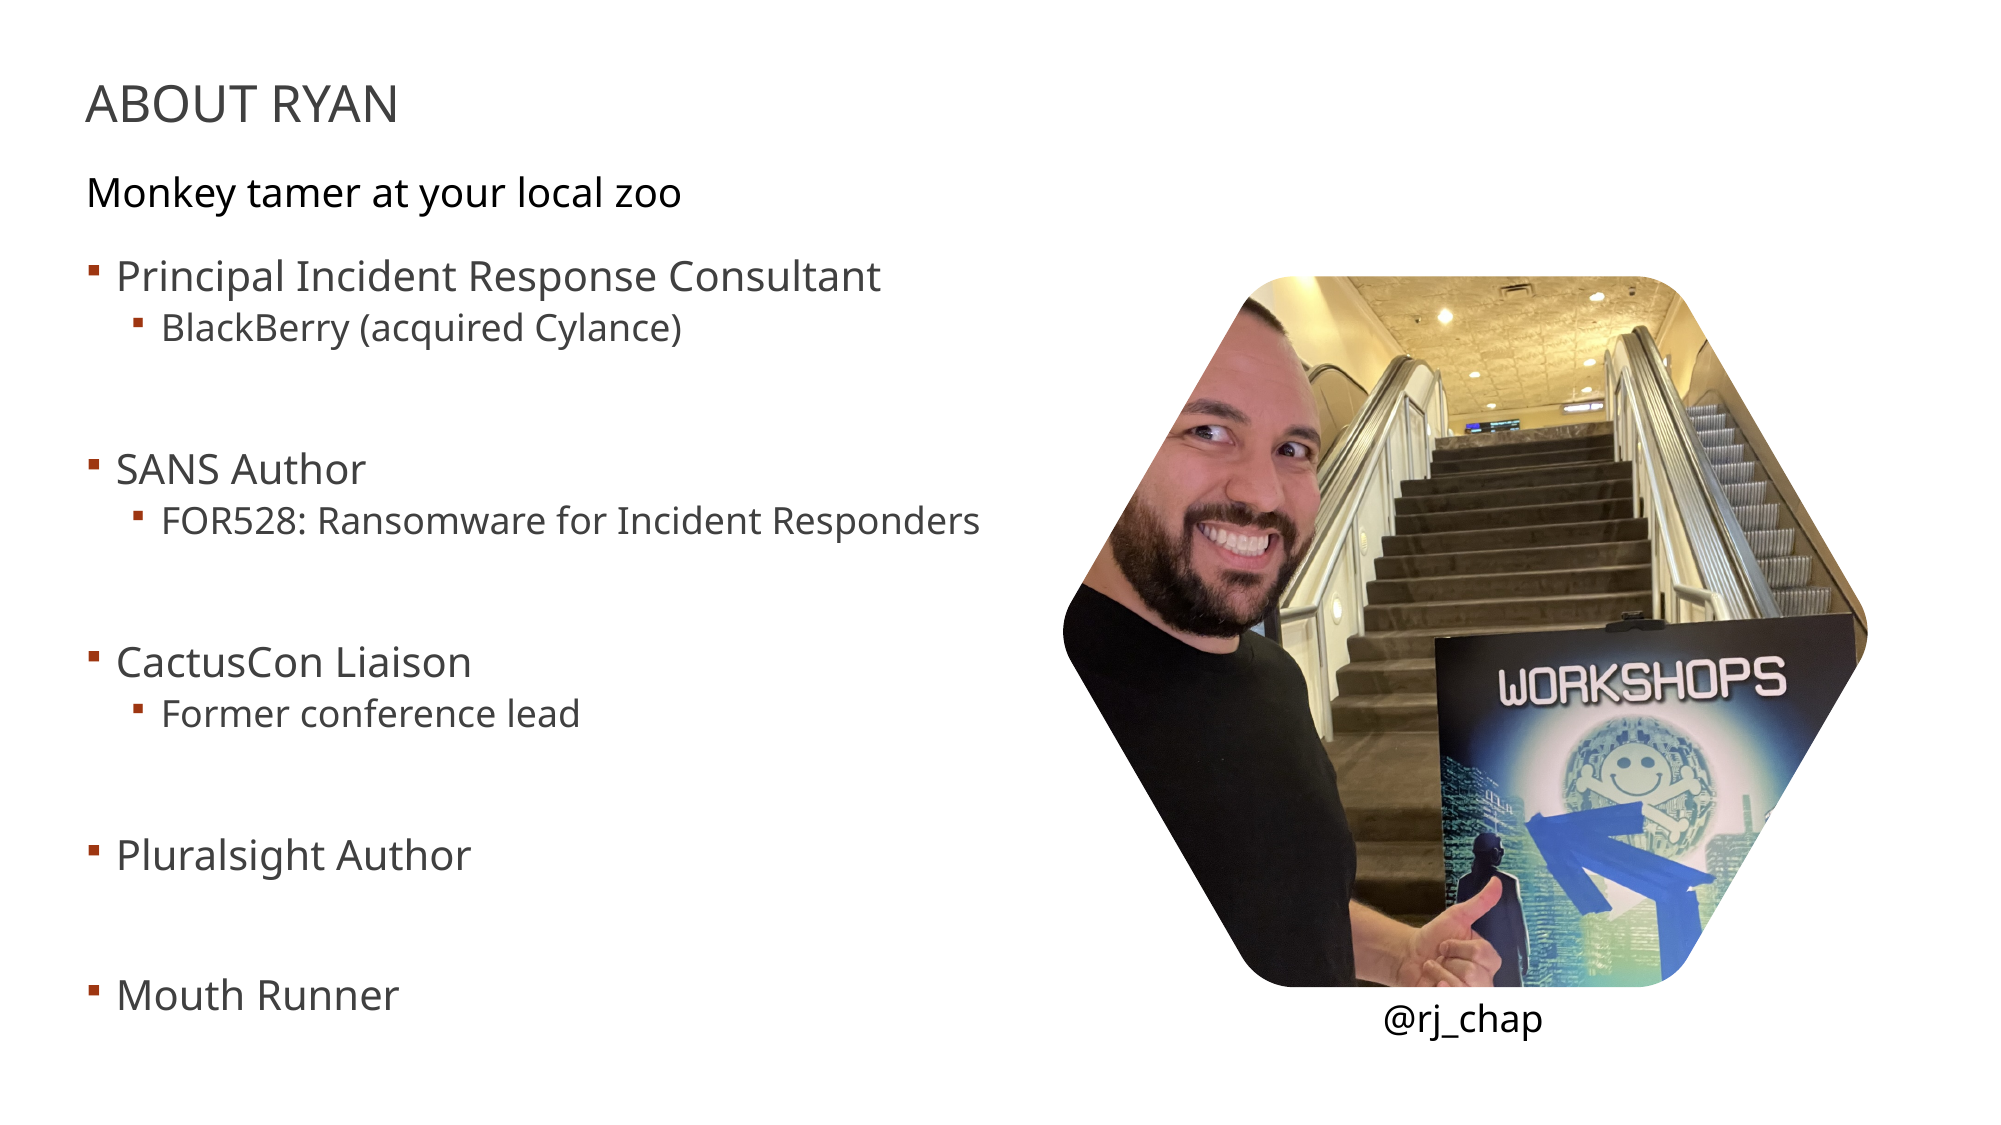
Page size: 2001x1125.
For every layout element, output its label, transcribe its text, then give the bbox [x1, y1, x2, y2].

picture [1063, 276, 1868, 988]
list Principal Incident Response Consultant BlackBerry (acquired Cylance) SANS Author FOR528: Ransomware for Incident Responders CactusCon Liaison Former conference lead Pluralsight Author Mouth Runner [70, 247, 1044, 1083]
text_box @rj_chap [1368, 988, 1559, 1047]
list Monkey tamer at your local zoo [70, 165, 1229, 225]
title About Ryan [70, 70, 969, 142]
